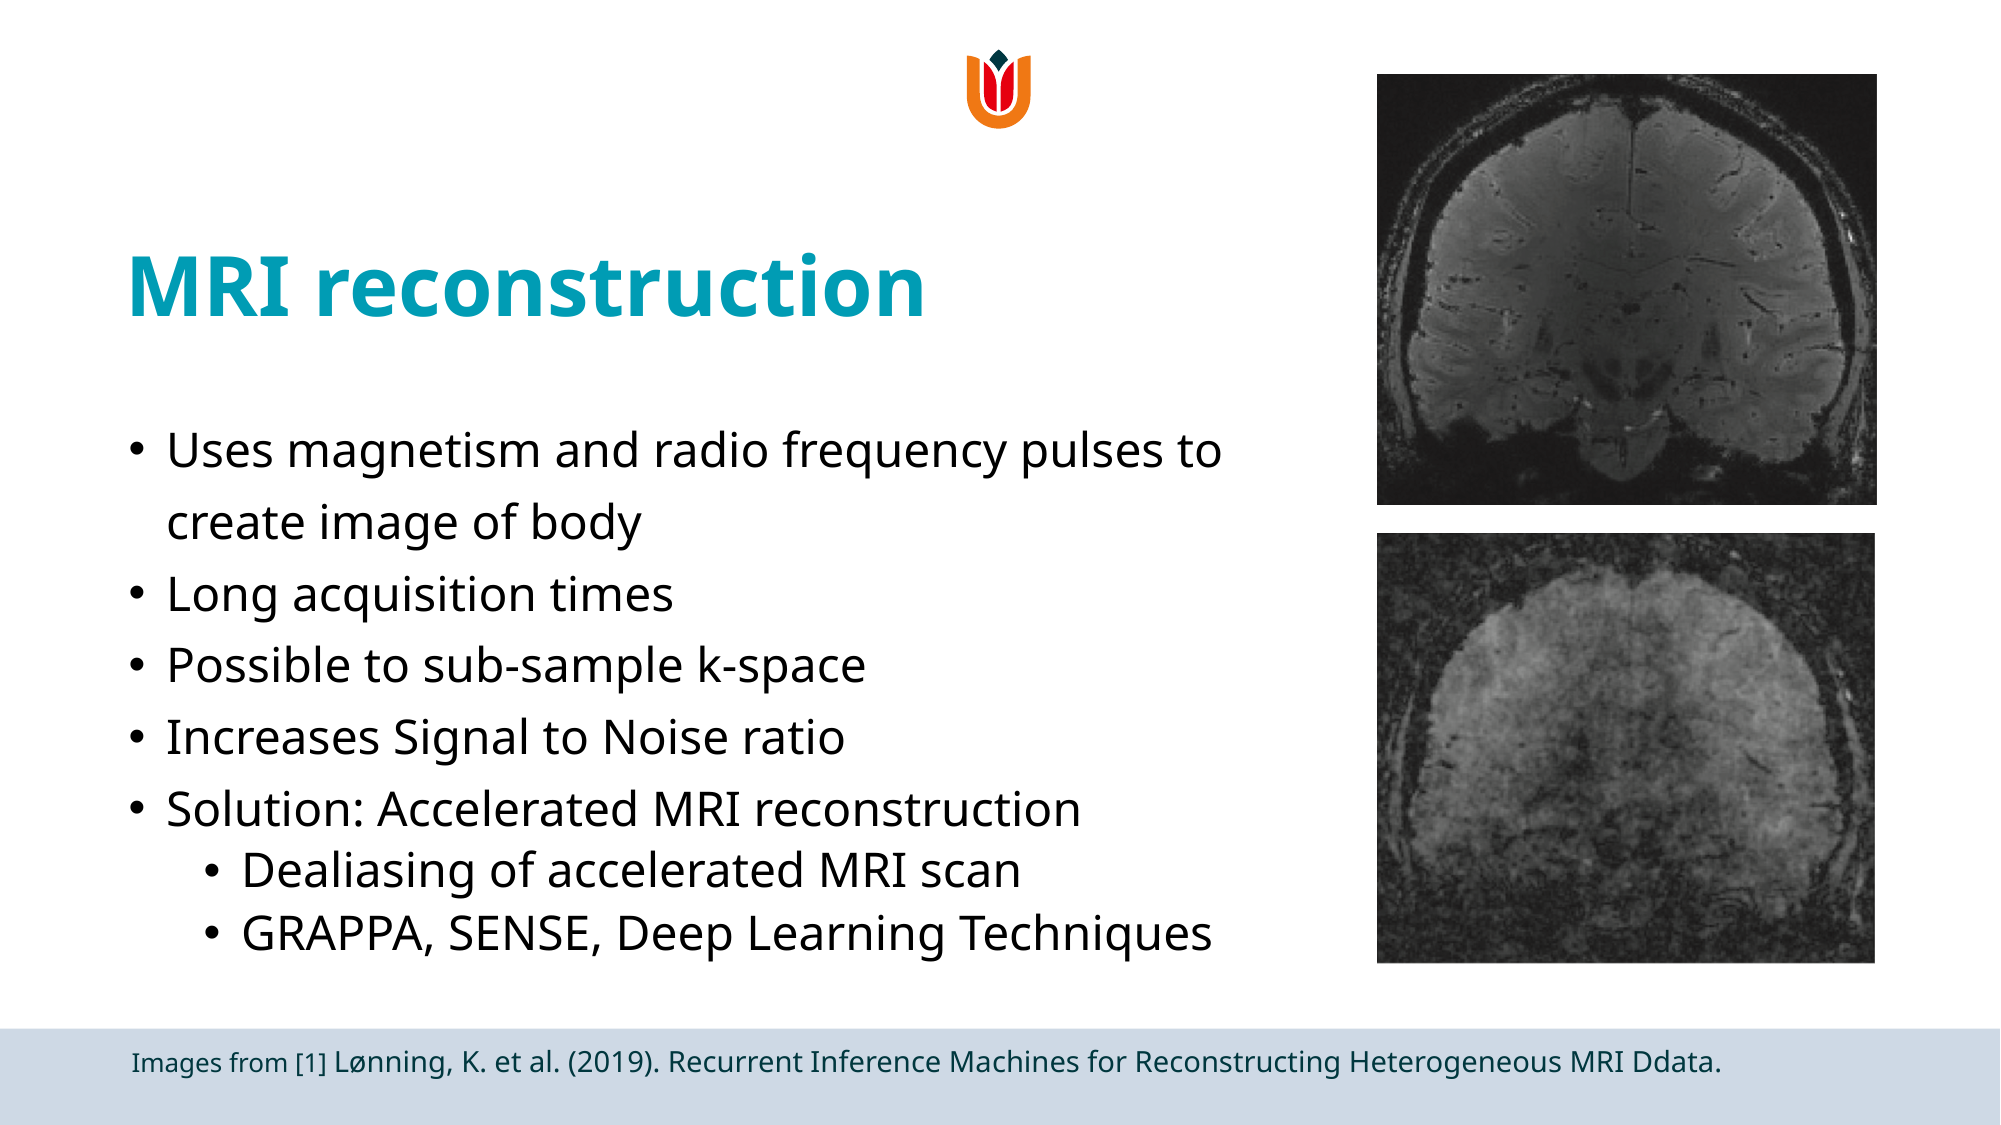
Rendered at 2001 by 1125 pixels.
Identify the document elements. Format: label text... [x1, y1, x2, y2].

picture [1377, 533, 1875, 964]
footer Images from [1] Lønning, K. et al. (2019). Recurrent Inference Machines for Reconstructing Heterogeneous MRI Ddata. [116, 1046, 1875, 1107]
list Uses magnetism and radio frequency pulses to create image of body Long acquisition times Possible to sub-sample k-space Increases Signal to Noise ratio Solution: Accelerated MRI reconstruction Dealiasing of accelerated MRI scan GRAPPA, SENSE, Deep Learning Techniques [113, 397, 1262, 1014]
title MRI reconstruction [110, 180, 1377, 398]
picture [1377, 74, 1877, 505]
